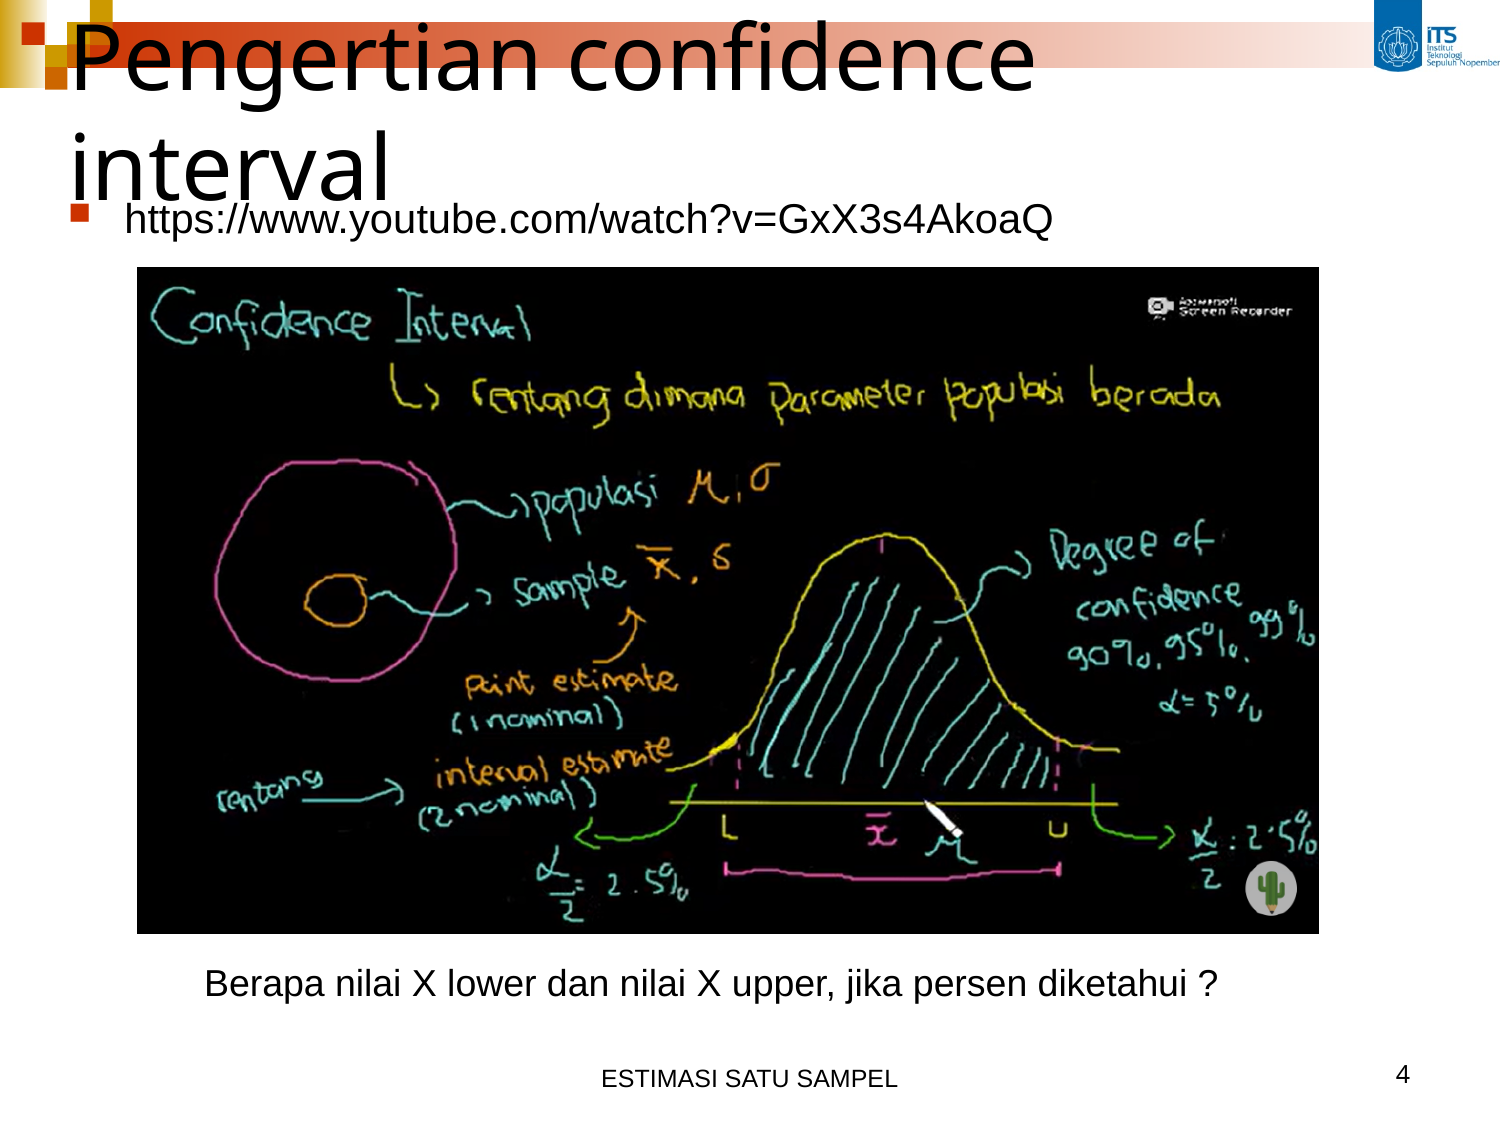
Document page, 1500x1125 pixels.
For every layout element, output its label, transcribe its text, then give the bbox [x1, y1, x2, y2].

picture [1374, 0, 1500, 72]
text_box Berapa nilai X lower dan nilai X upper, jika persen diketahui ? [189, 951, 1234, 1012]
title Pengertian confidence interval [52, 71, 1404, 147]
slide_number 4 [1074, 1024, 1426, 1101]
list https://www.youtube.com/watch?v=GxX3s4AkoaQ [52, 184, 1404, 256]
picture [136, 266, 1320, 935]
footer ESTIMASI SATU SAMPEL [512, 1024, 988, 1101]
